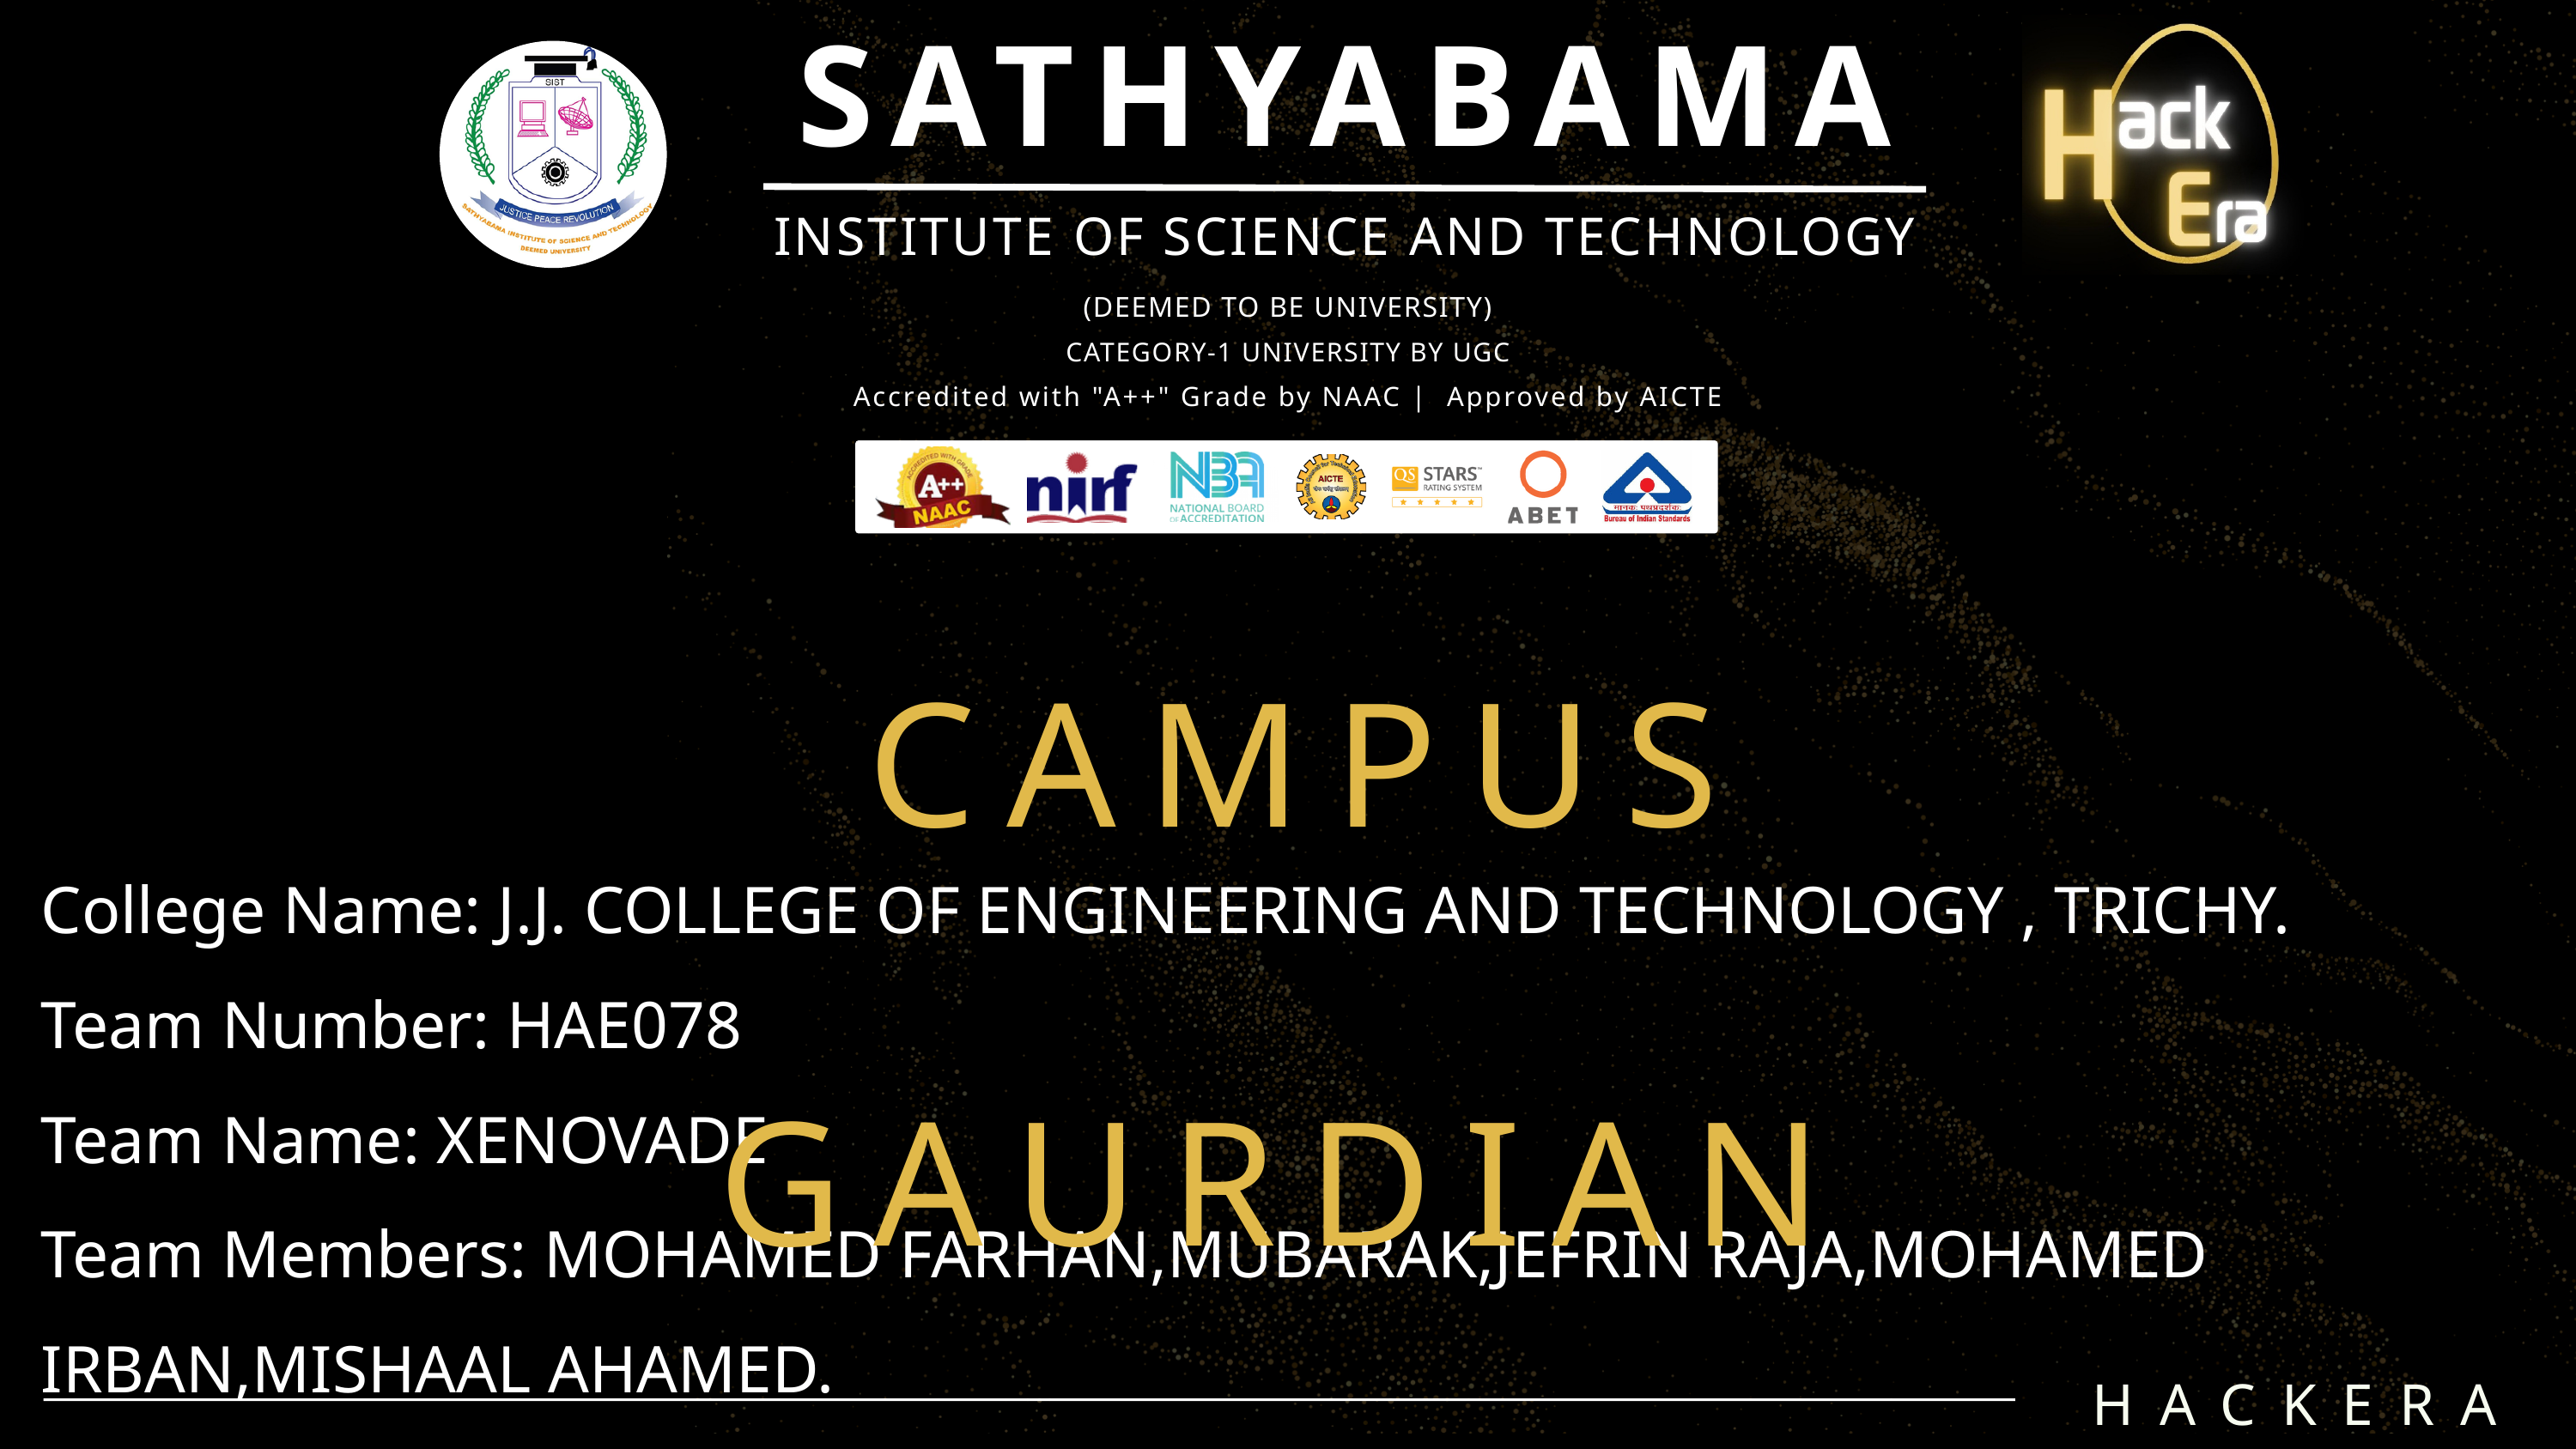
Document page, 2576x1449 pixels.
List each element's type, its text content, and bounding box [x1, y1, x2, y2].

text_box Accredited with "A++" Grade by NAAC | Approved by AICTE [664, 373, 1911, 412]
text_box CAMPUS GAURDIAN [323, 443, 2295, 1281]
text_box [667, 0, 2576, 1434]
text_box HACKERA [2040, 1357, 2549, 1437]
text_box College Name: J.J. COLLEGE OF ENGINEERING AND TECHNOLOGY , TRICHY. Team Number: HAE078 Team Name: XENOVADE Team Members: MOHAMED FARHAN,MUBARAK,JEFRIN RAJA,MOHAMED IRBAN,MISHAAL AHAMED. [40, 831, 2549, 1406]
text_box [854, 440, 1718, 534]
text_box INSTITUTE OF SCIENCE AND TECHNOLOGY [702, 200, 1988, 266]
text_box (DEEMED TO BE UNIVERSITY) CATEGORY-1 UNIVERSITY BY UGC [1014, 276, 1562, 367]
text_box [439, 40, 667, 269]
text_box SATHYABAMA [671, 104, 2018, 174]
picture [2022, 15, 2304, 275]
